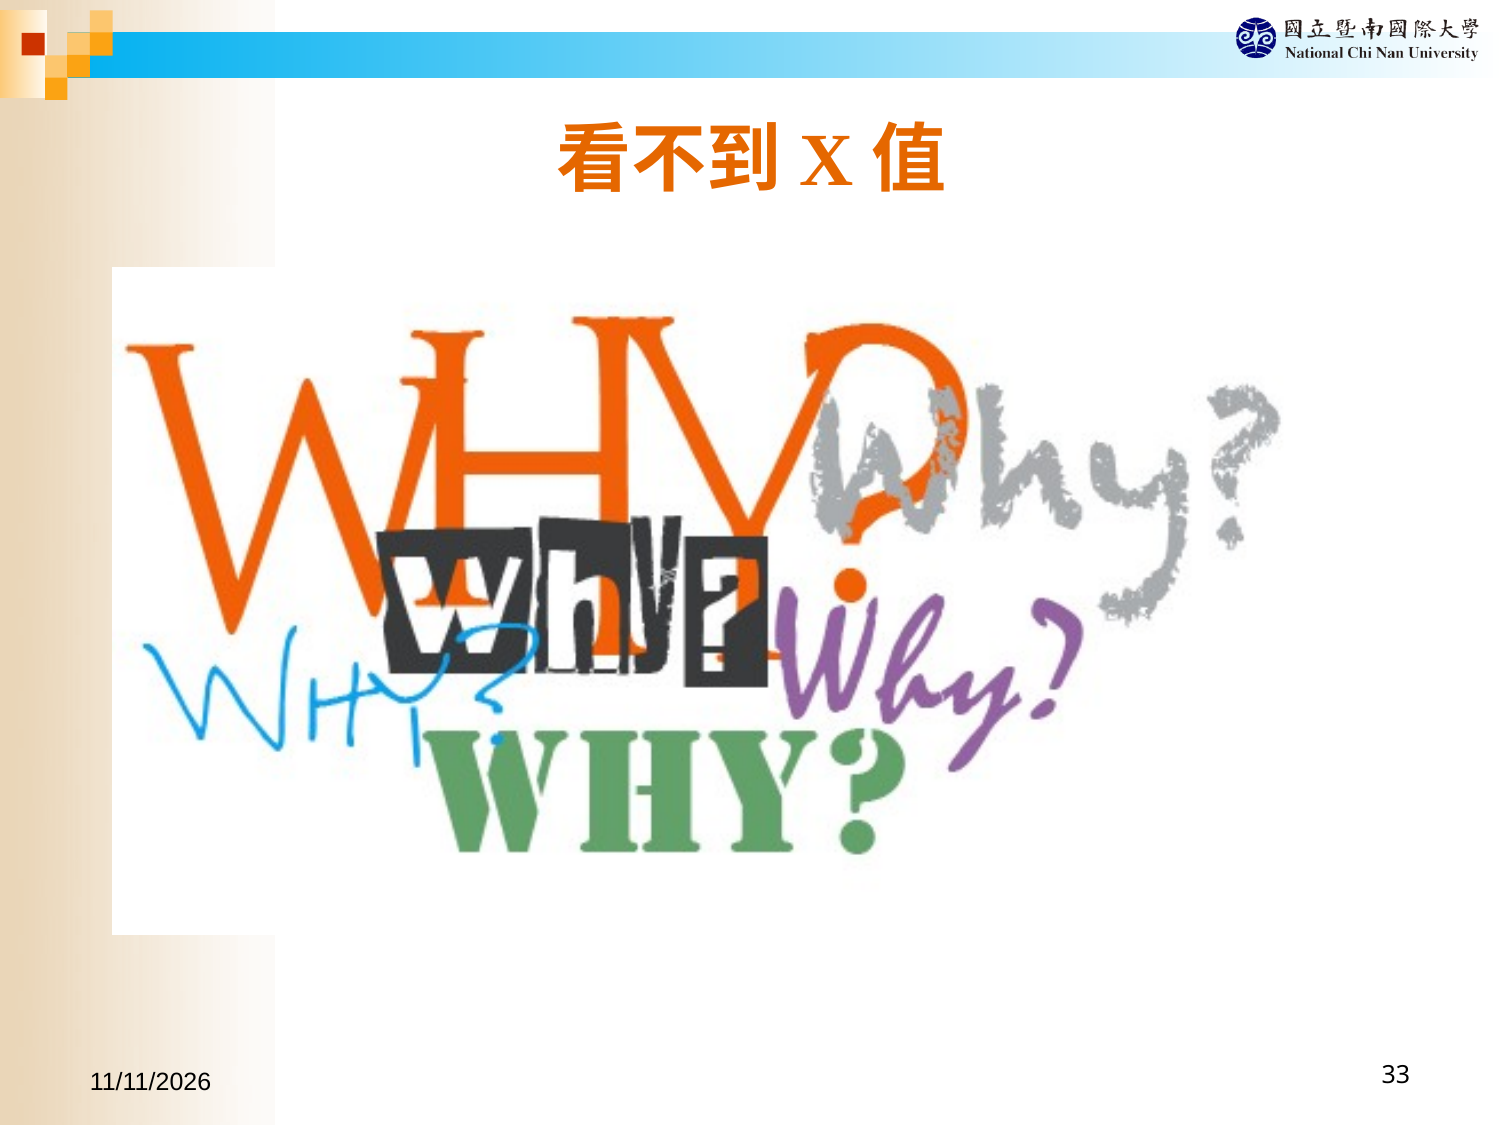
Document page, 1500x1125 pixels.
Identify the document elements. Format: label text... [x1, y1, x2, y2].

picture [1234, 10, 1485, 67]
text_box 33 [1074, 1024, 1425, 1100]
title 看不到X值 [76, 42, 1427, 268]
text_box 2017/9/30 [75, 1024, 425, 1103]
picture [111, 266, 1329, 936]
